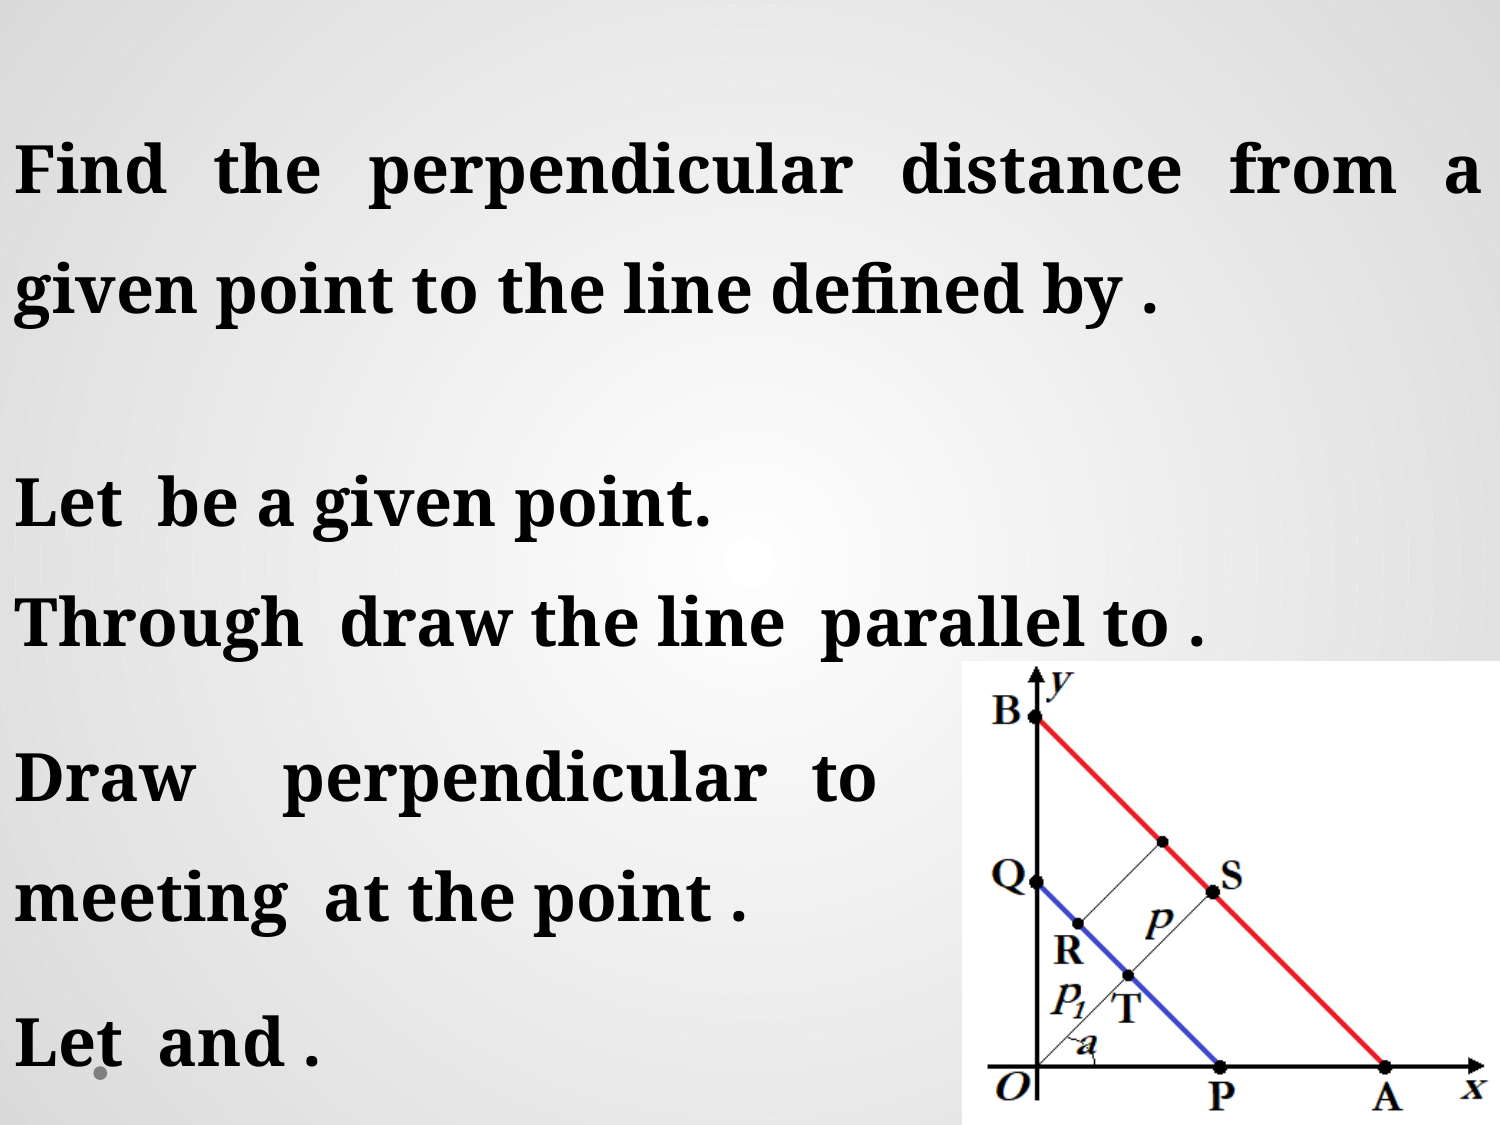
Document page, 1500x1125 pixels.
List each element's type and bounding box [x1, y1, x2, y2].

picture [962, 661, 1500, 1125]
